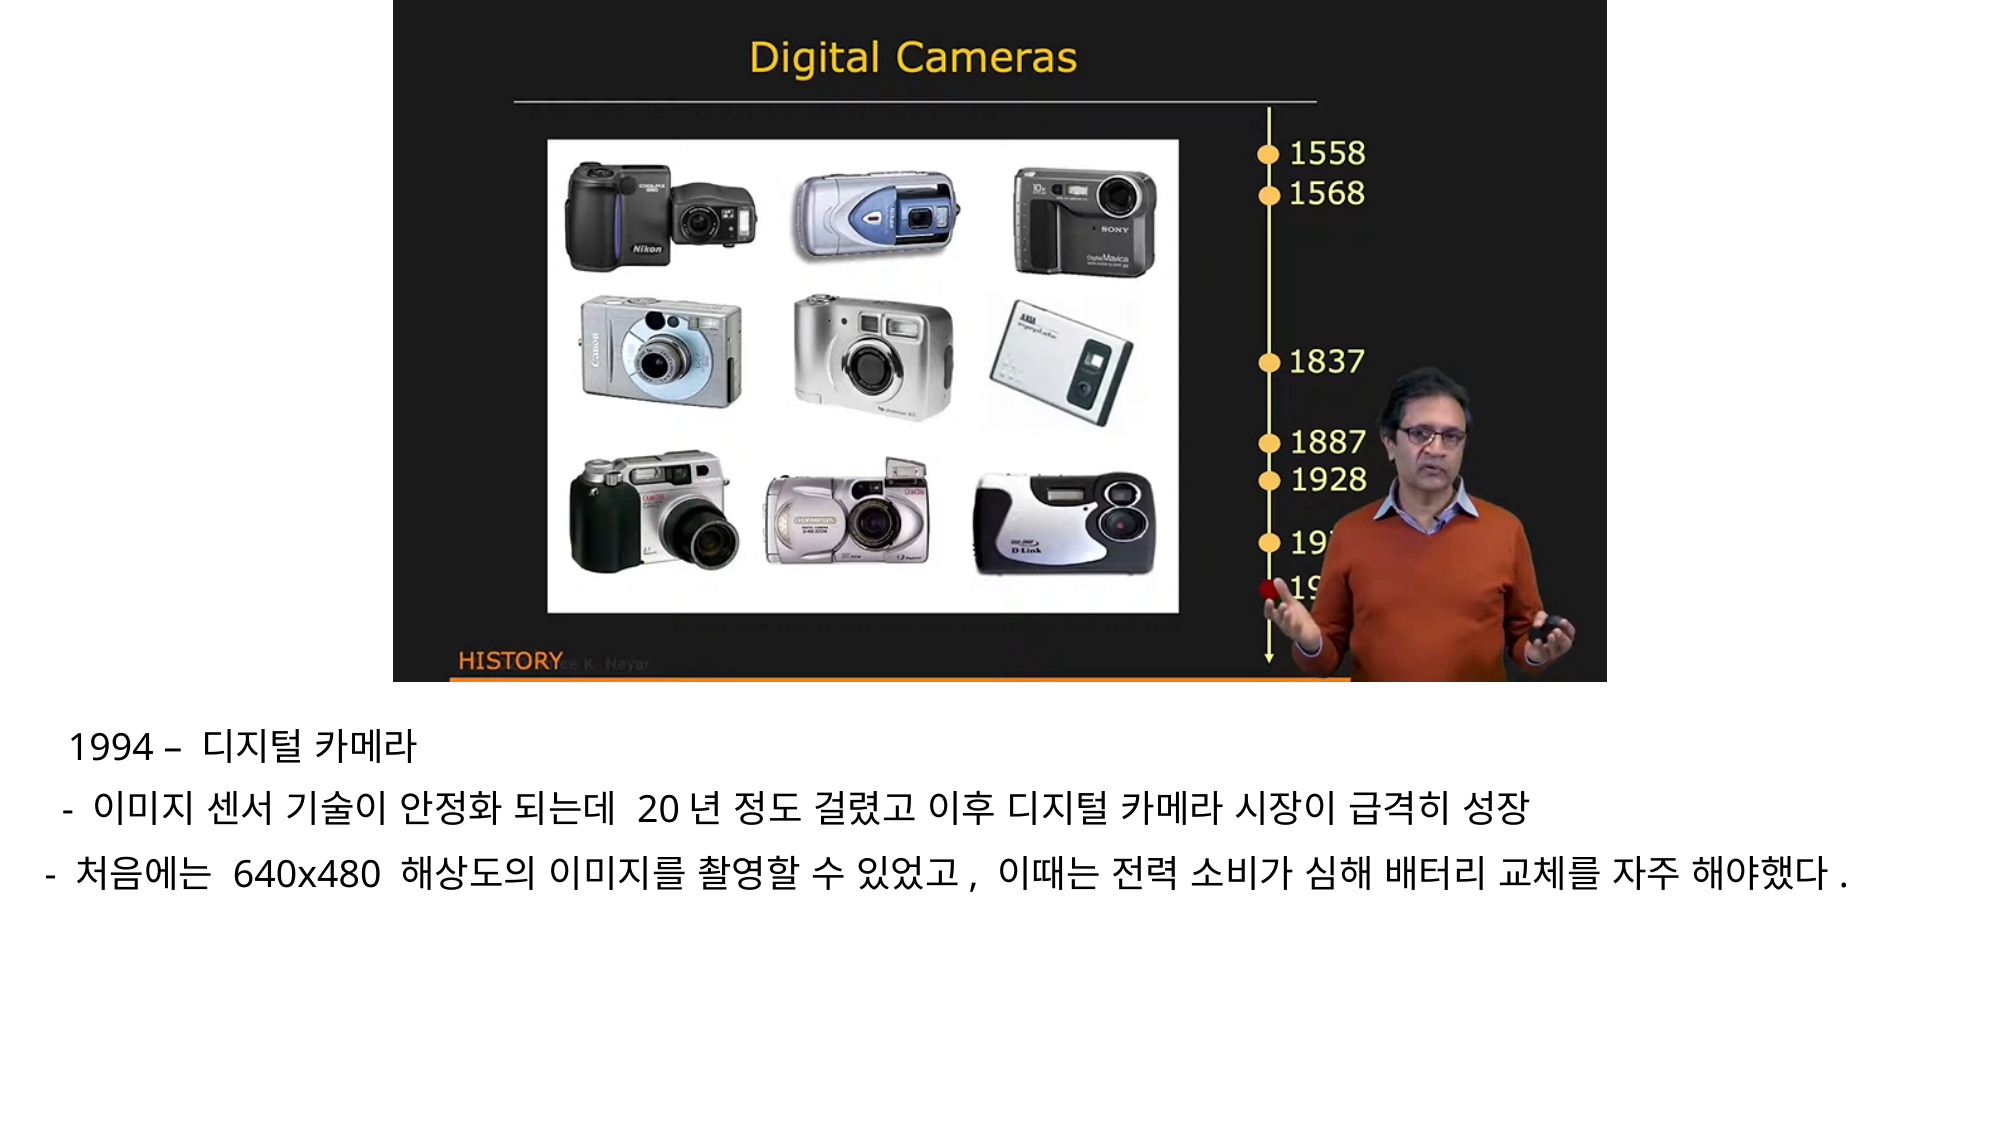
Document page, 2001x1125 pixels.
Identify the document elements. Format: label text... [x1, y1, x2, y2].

text_box - 이미지 센서 기술이 안정화 되는데 20년 정도 걸렸고 이후 디지털 카메라 시장이 급격히 성장 [47, 778, 1558, 838]
picture [392, 0, 1608, 683]
text_box 1994 – 디지털 카메라 [53, 716, 434, 776]
text_box - 처음에는 640x480 해상도의 이미지를 촬영할 수 있었고, 이때는 전력 소비가 심해 배터리 교체를 자주 해야했다. [29, 842, 1864, 903]
